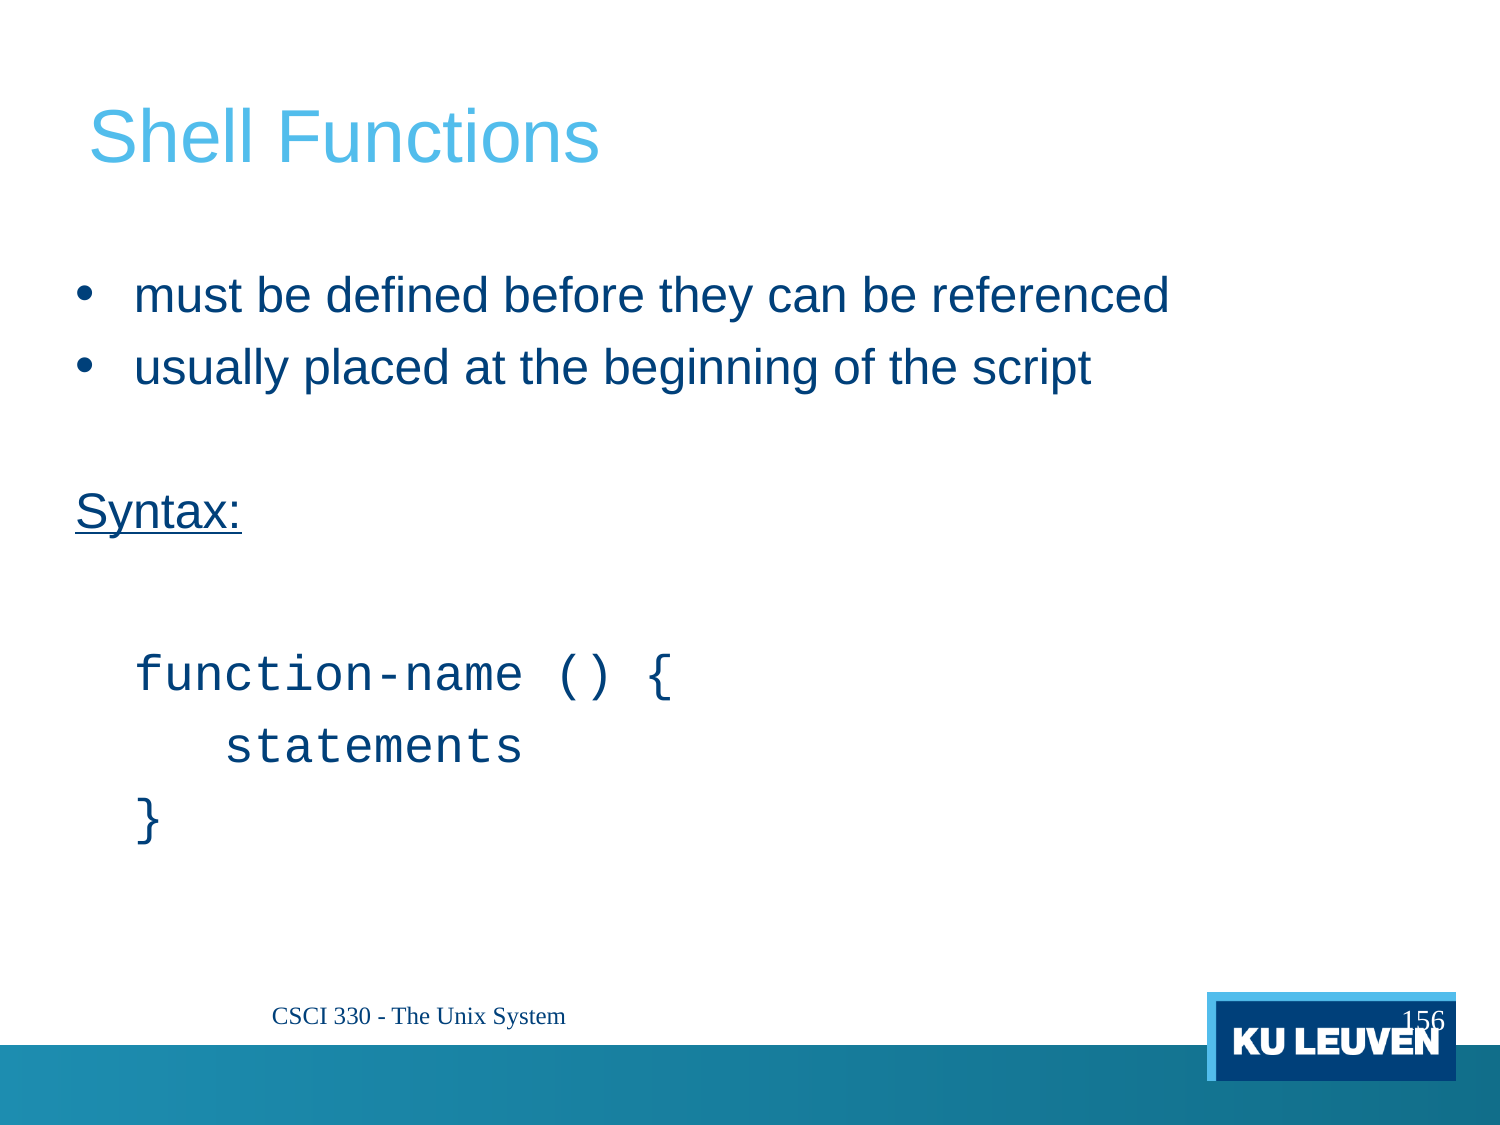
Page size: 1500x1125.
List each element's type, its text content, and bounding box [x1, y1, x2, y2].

slide_number 156 [1346, 1000, 1500, 1049]
list must be defined before they can be referenced usually placed at the beginning of the script Syntax: function-name () { statements } [75, 262, 1300, 1062]
footer CSCI 330 - The Unix System [256, 992, 582, 1040]
picture [1207, 992, 1456, 1081]
title Shell Functions [88, 29, 1456, 178]
